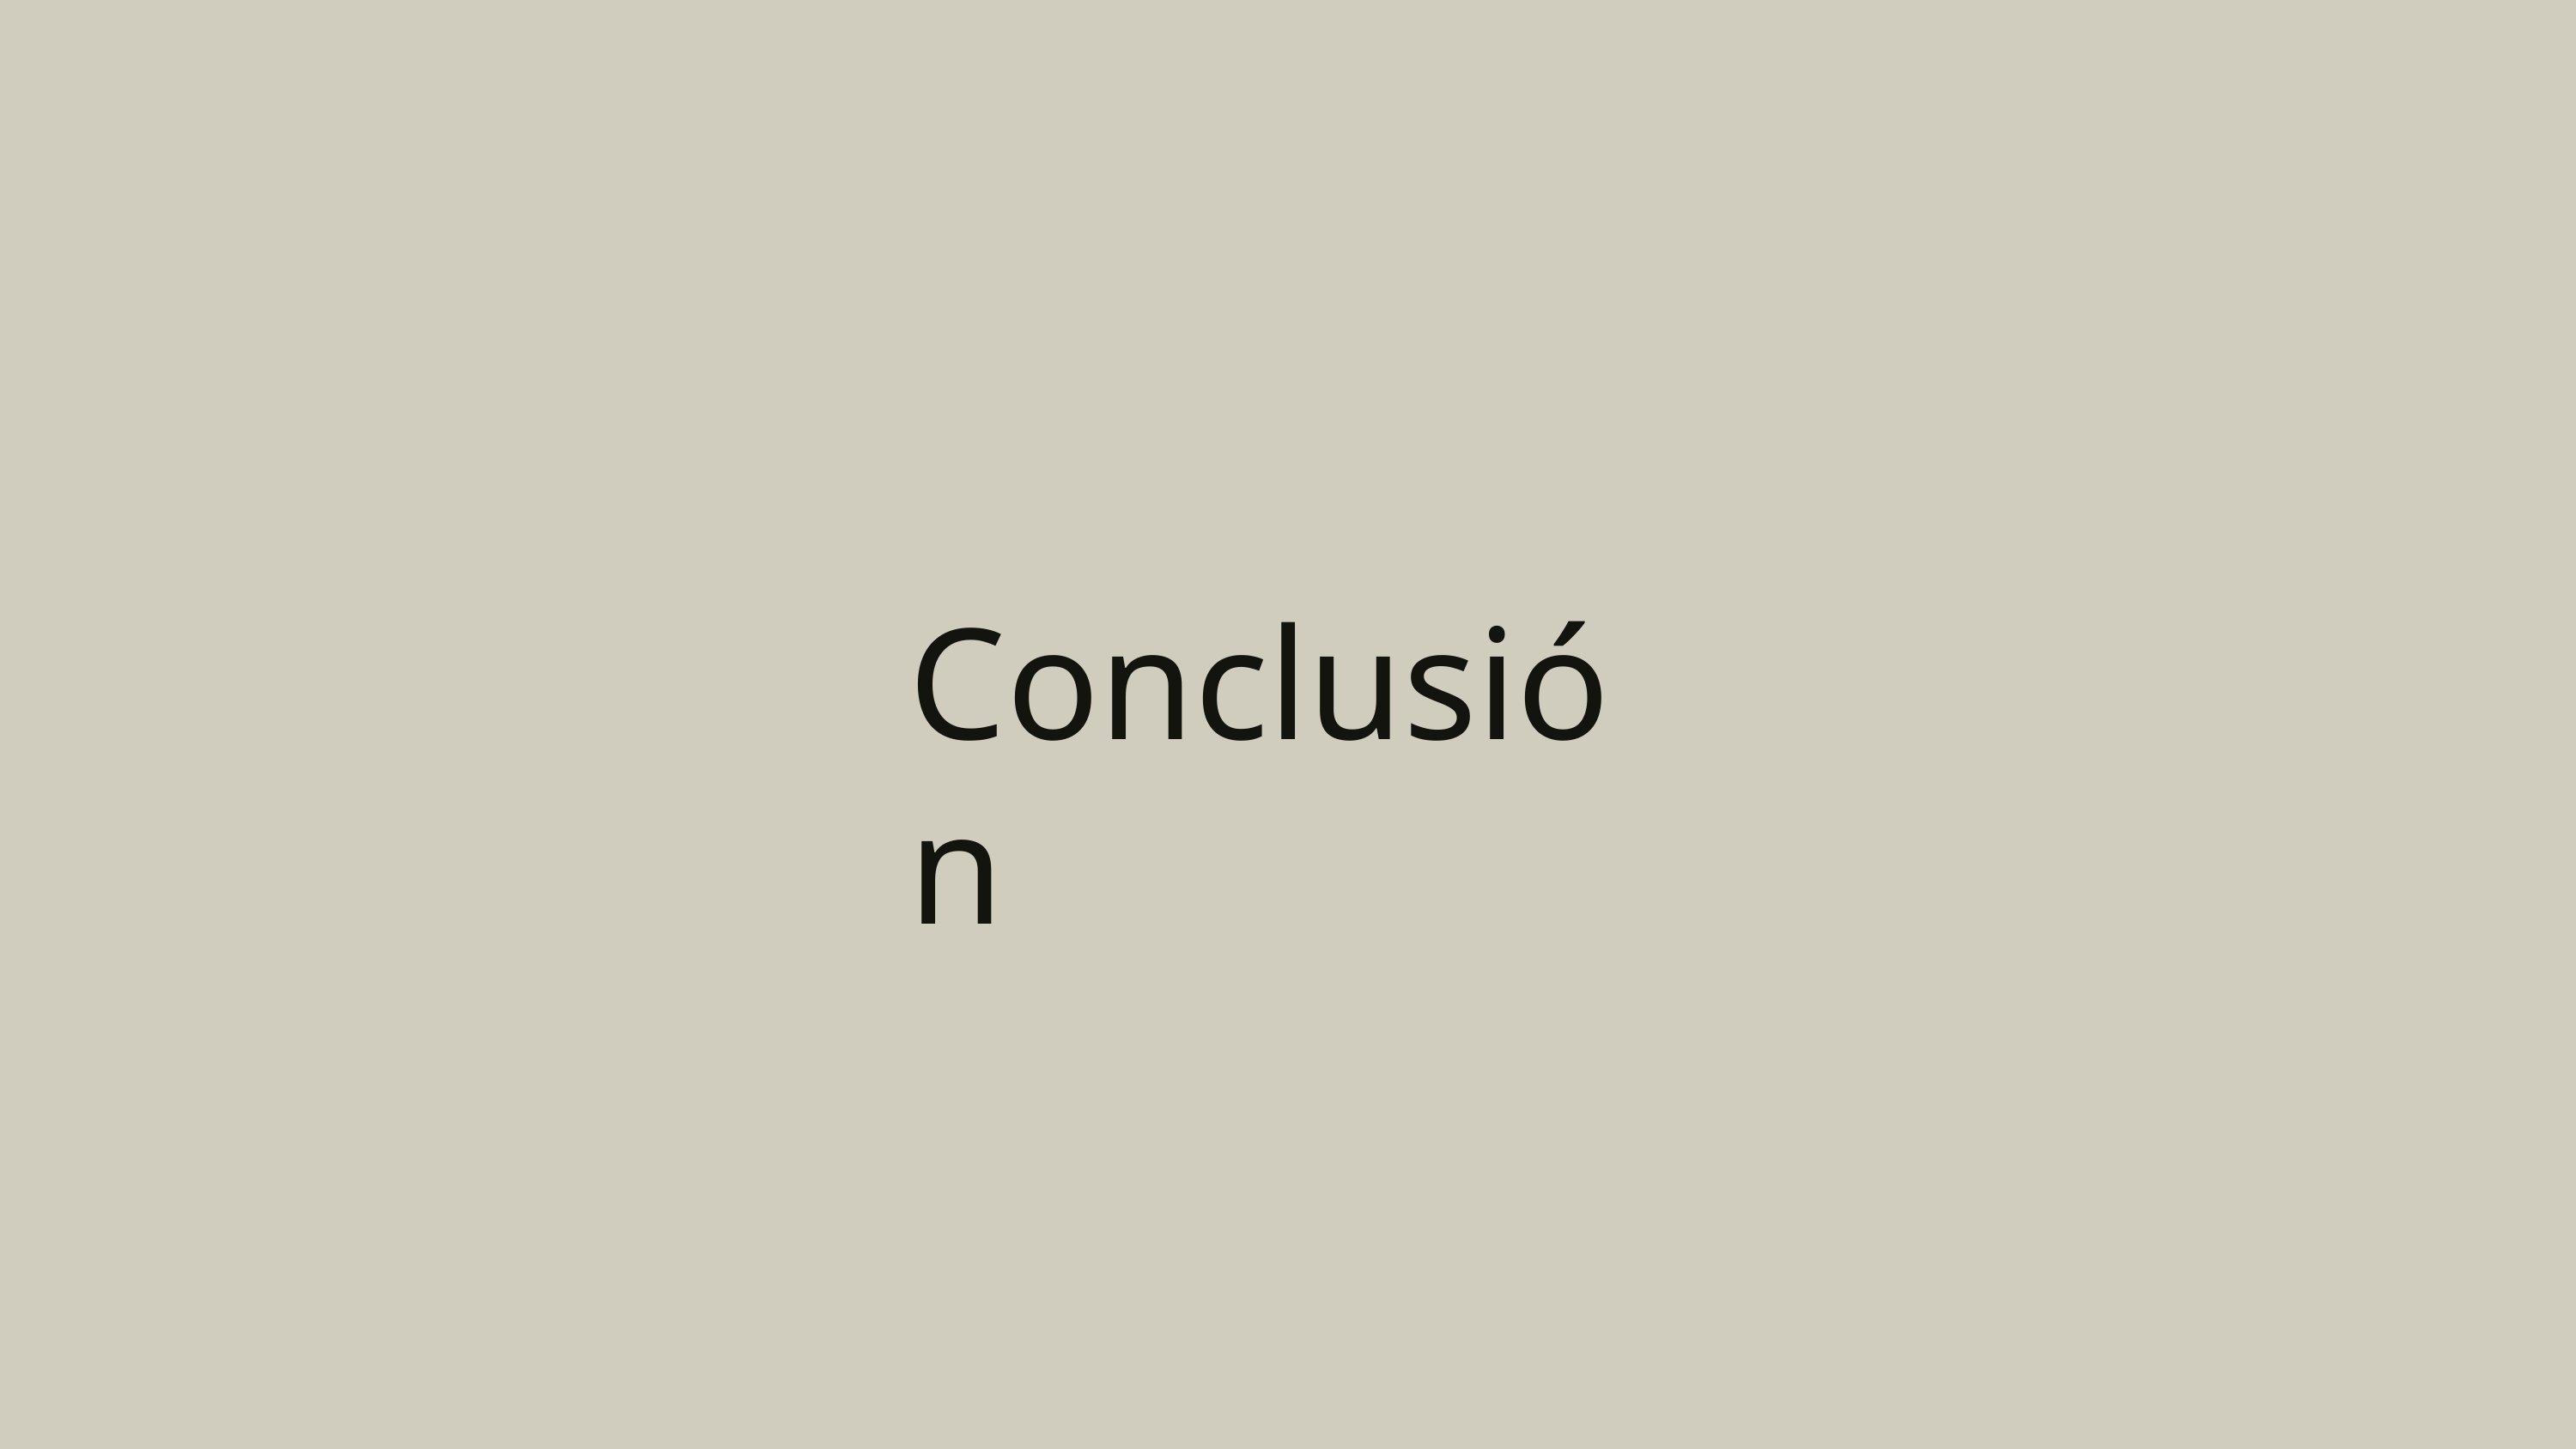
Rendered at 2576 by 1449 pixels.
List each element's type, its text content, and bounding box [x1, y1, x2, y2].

text_box Conclusión [908, 585, 1667, 955]
